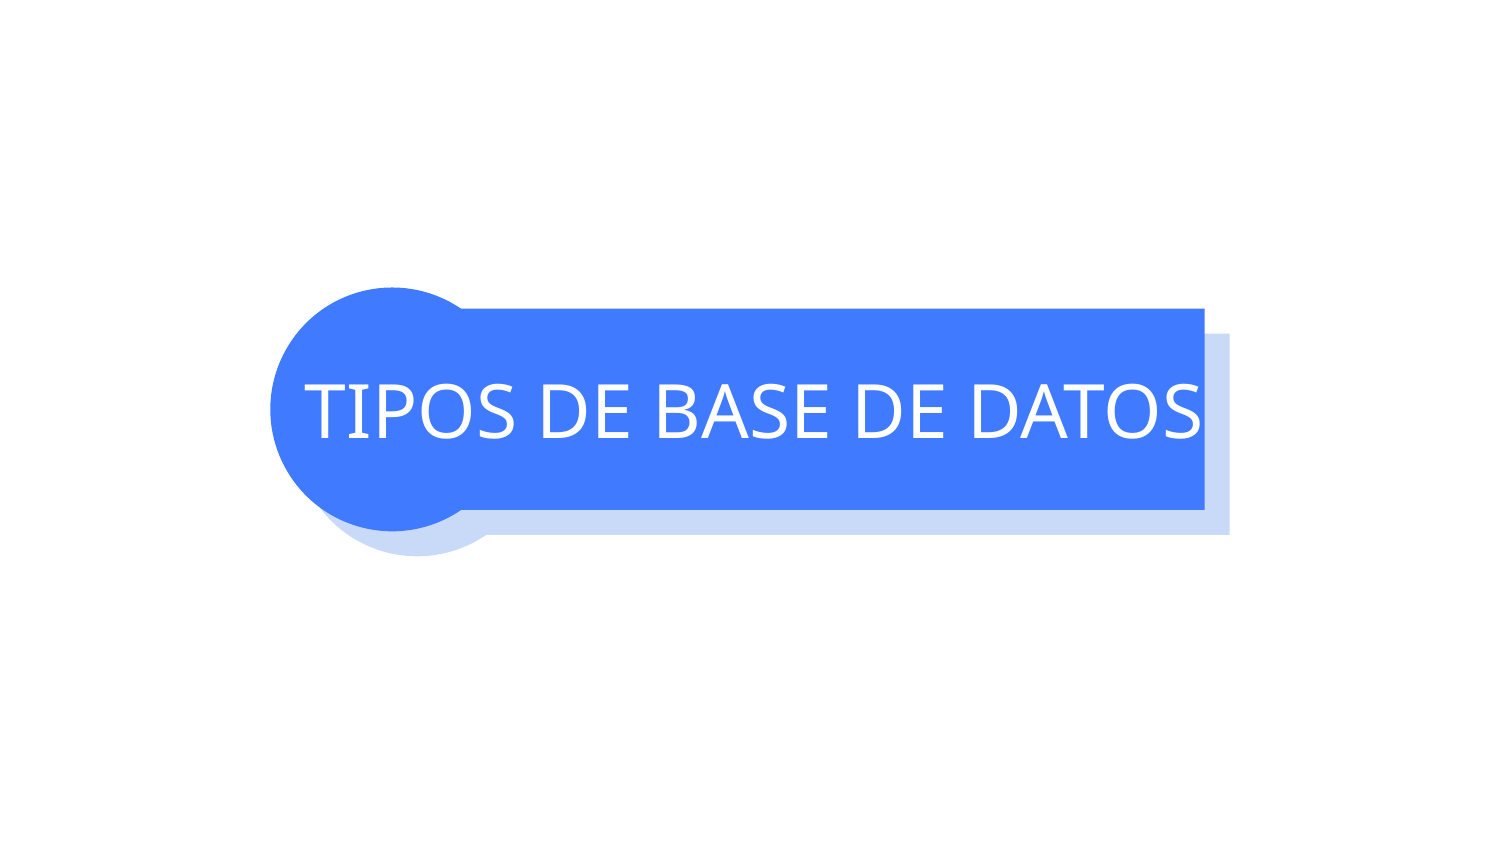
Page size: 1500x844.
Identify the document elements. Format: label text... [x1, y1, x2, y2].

title TIPOS DE BASE DE DATOS [289, 307, 1298, 510]
